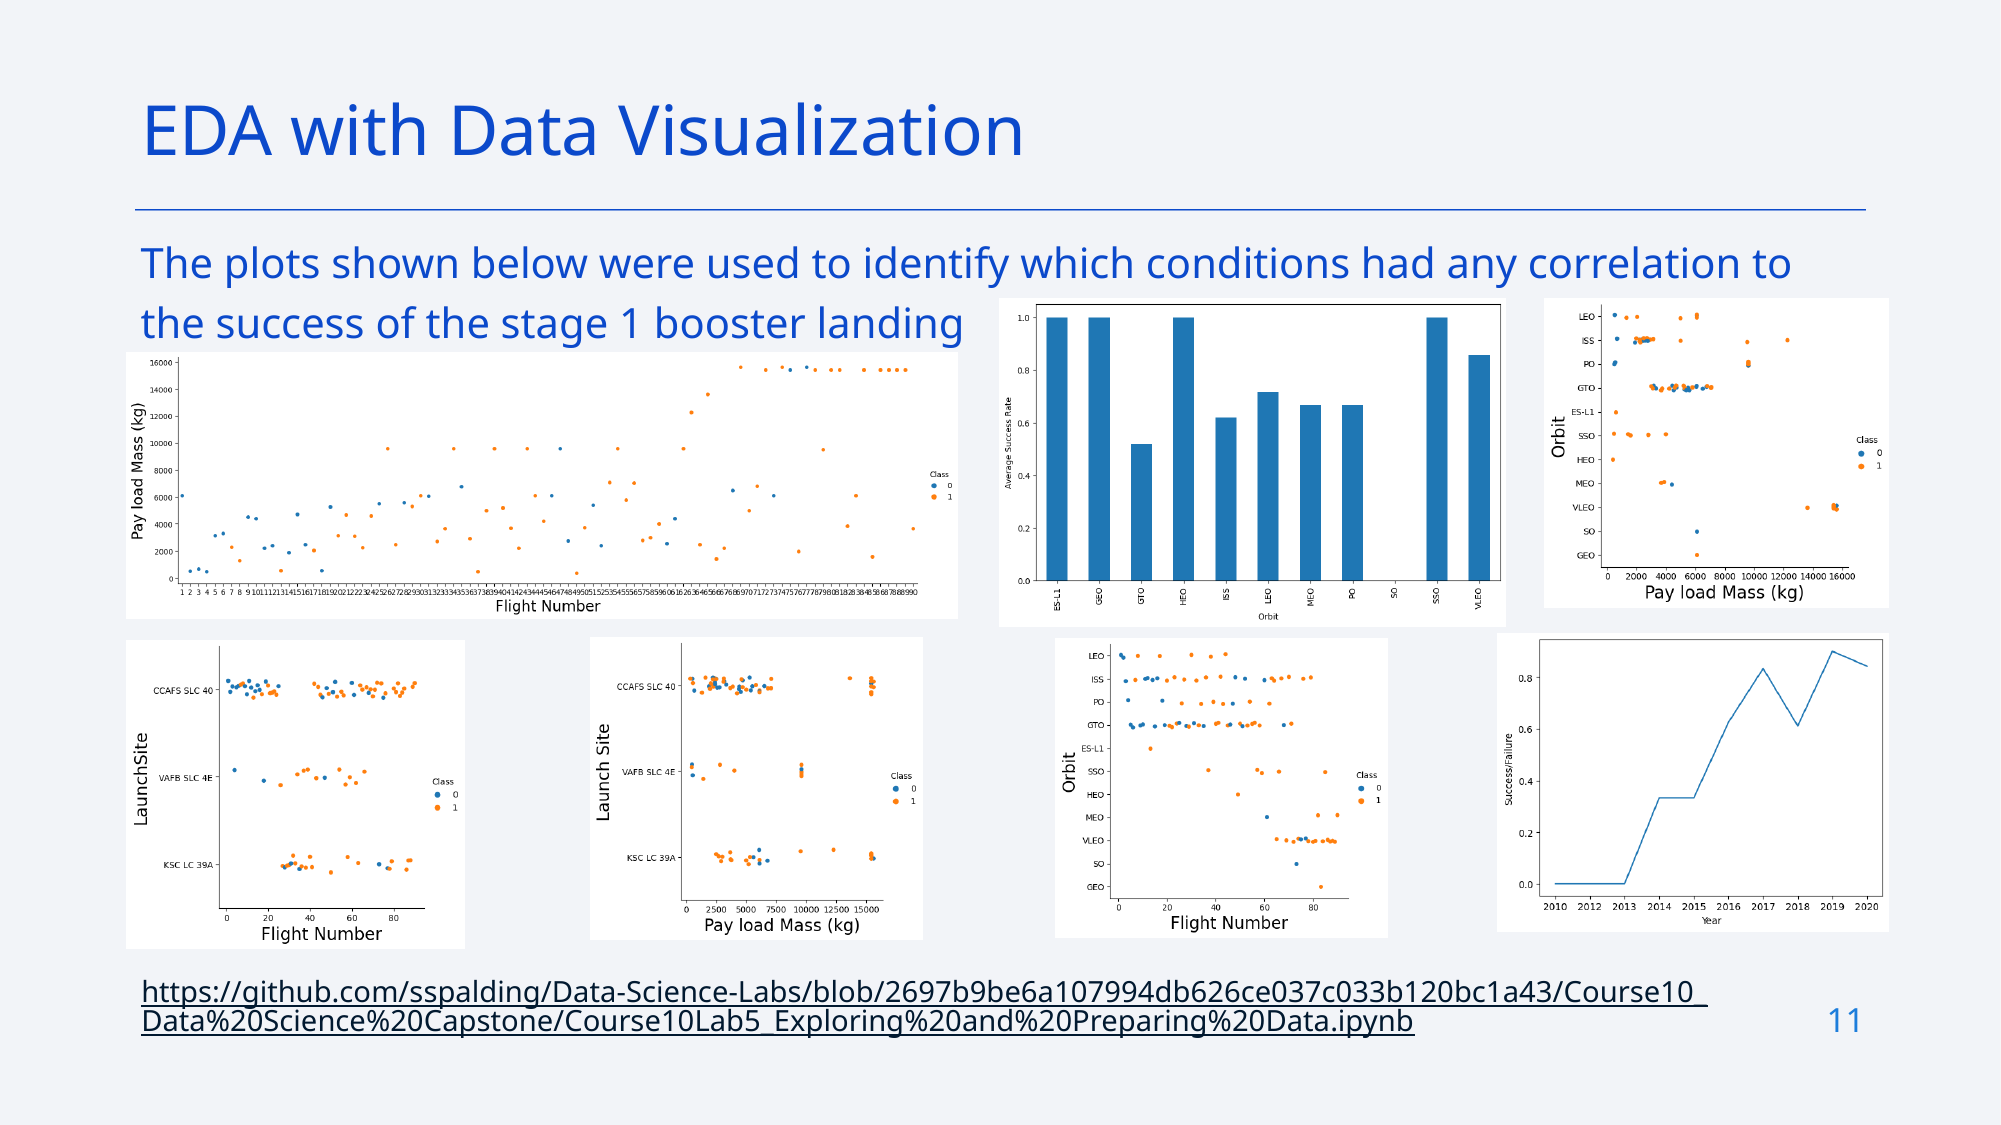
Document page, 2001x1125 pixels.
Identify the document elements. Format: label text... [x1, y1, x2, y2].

text_box The plots shown below were used to identify which conditions had any correlation to the success of the stage 1 booster landing [125, 219, 1863, 362]
list https://github.com/sspalding/Data-Science-Labs/blob/2697b9be6a107994db626ce037c033b120bc1a43/Course10_Data%20Science%20Capstone/Course10Lab5_Exploring%20and%20Preparing%20Data.ipynb [126, 965, 1725, 1108]
picture [0, 0, 2001, 1125]
text_box EDA with Data Visualization [126, 88, 1852, 179]
slide_number 11 [1725, 988, 1880, 1055]
